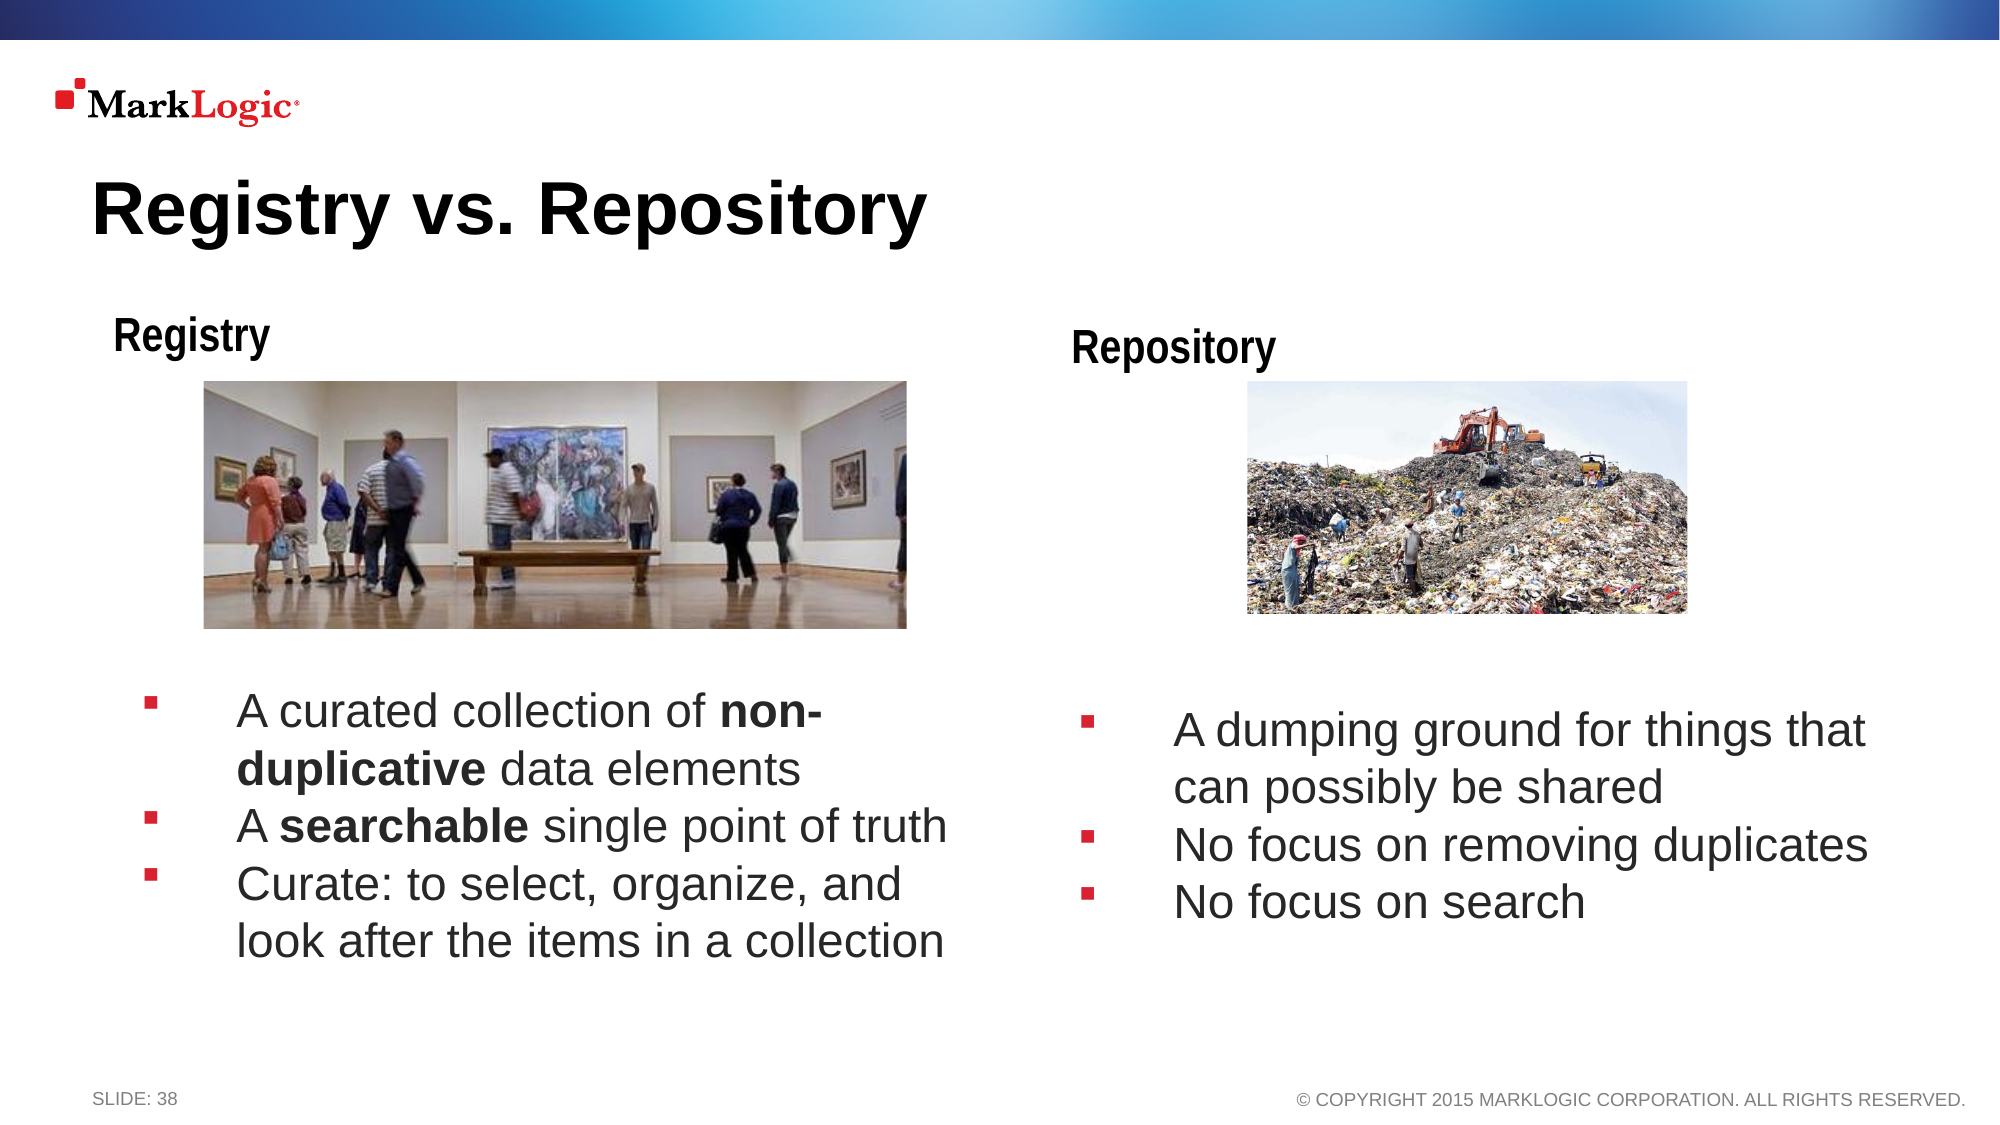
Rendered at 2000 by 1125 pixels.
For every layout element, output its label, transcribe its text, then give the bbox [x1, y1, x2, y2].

picture [1246, 380, 1688, 614]
text_box Registry [98, 303, 418, 372]
title Registry vs. Repository [91, 166, 1911, 263]
picture [203, 380, 908, 629]
text_box Repository [1056, 315, 1375, 385]
picture [0, 0, 2000, 40]
list A dumping ground for things that can possibly be shared No focus on removing duplicates No focus on search [1047, 698, 1912, 983]
list A curated collection of non-duplicative data elements A searchable single point of truth Curate: to select, organize, and look after the items in a collection [110, 679, 973, 1020]
